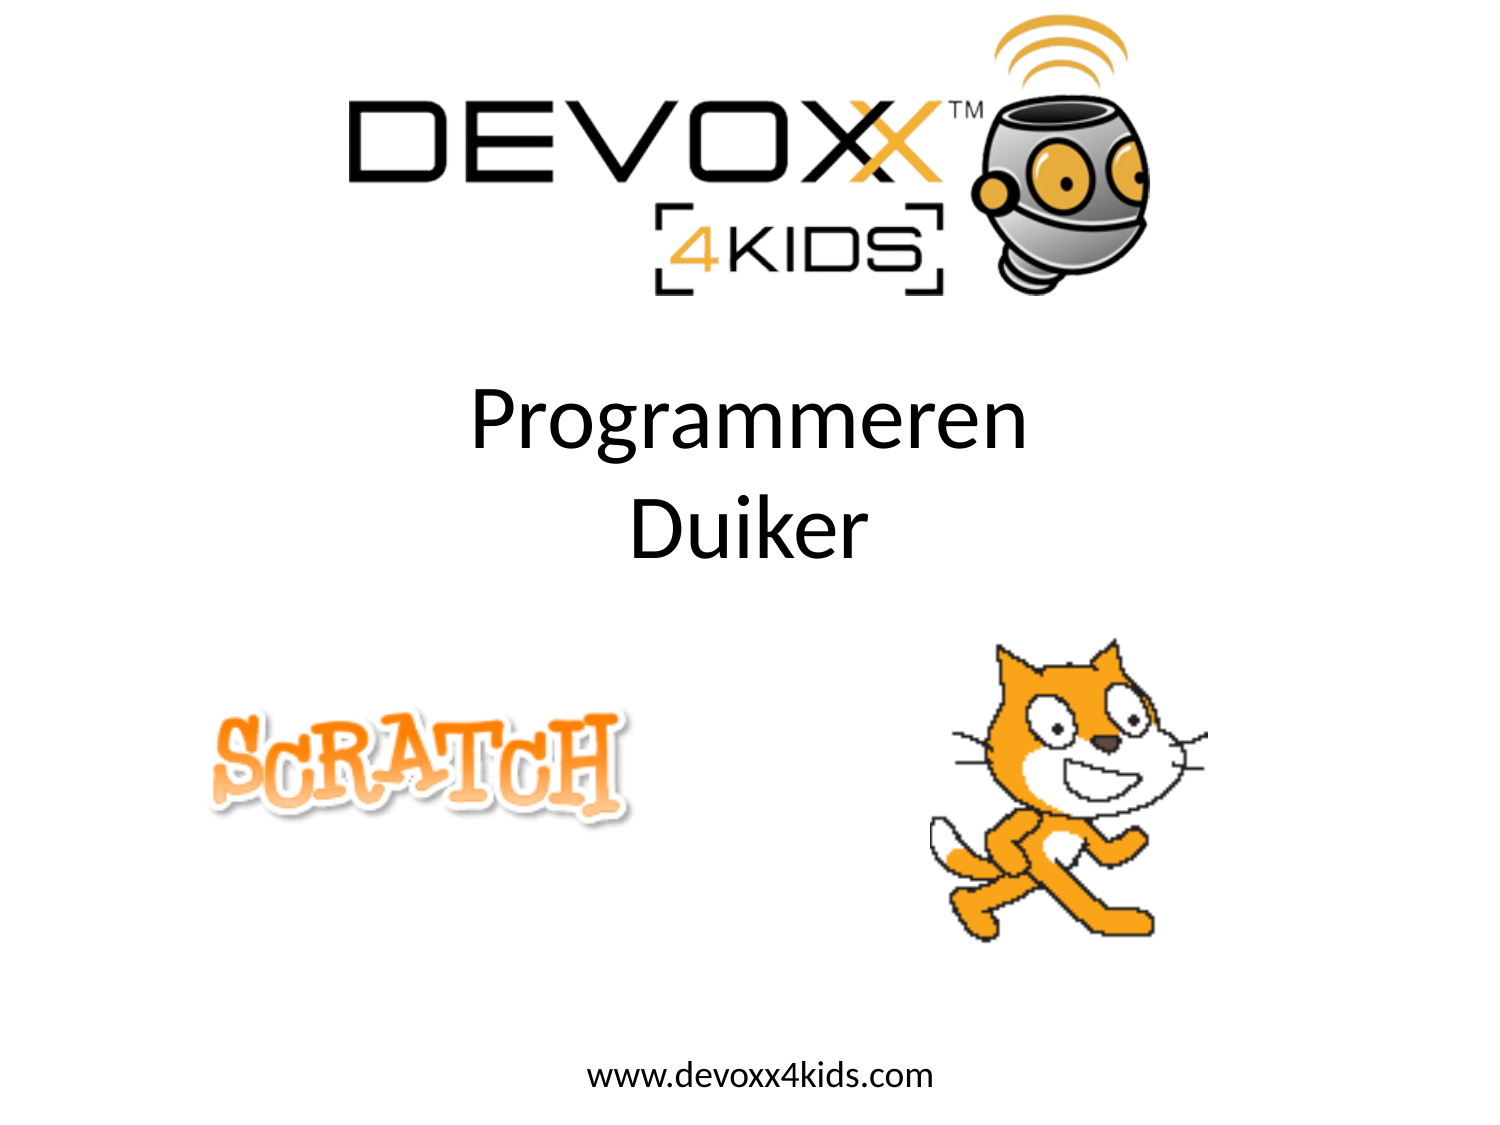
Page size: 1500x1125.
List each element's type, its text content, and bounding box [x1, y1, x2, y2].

picture [349, 14, 1150, 296]
title Programmeren Duiker [112, 349, 1388, 591]
picture [930, 627, 1208, 952]
picture [203, 702, 642, 835]
